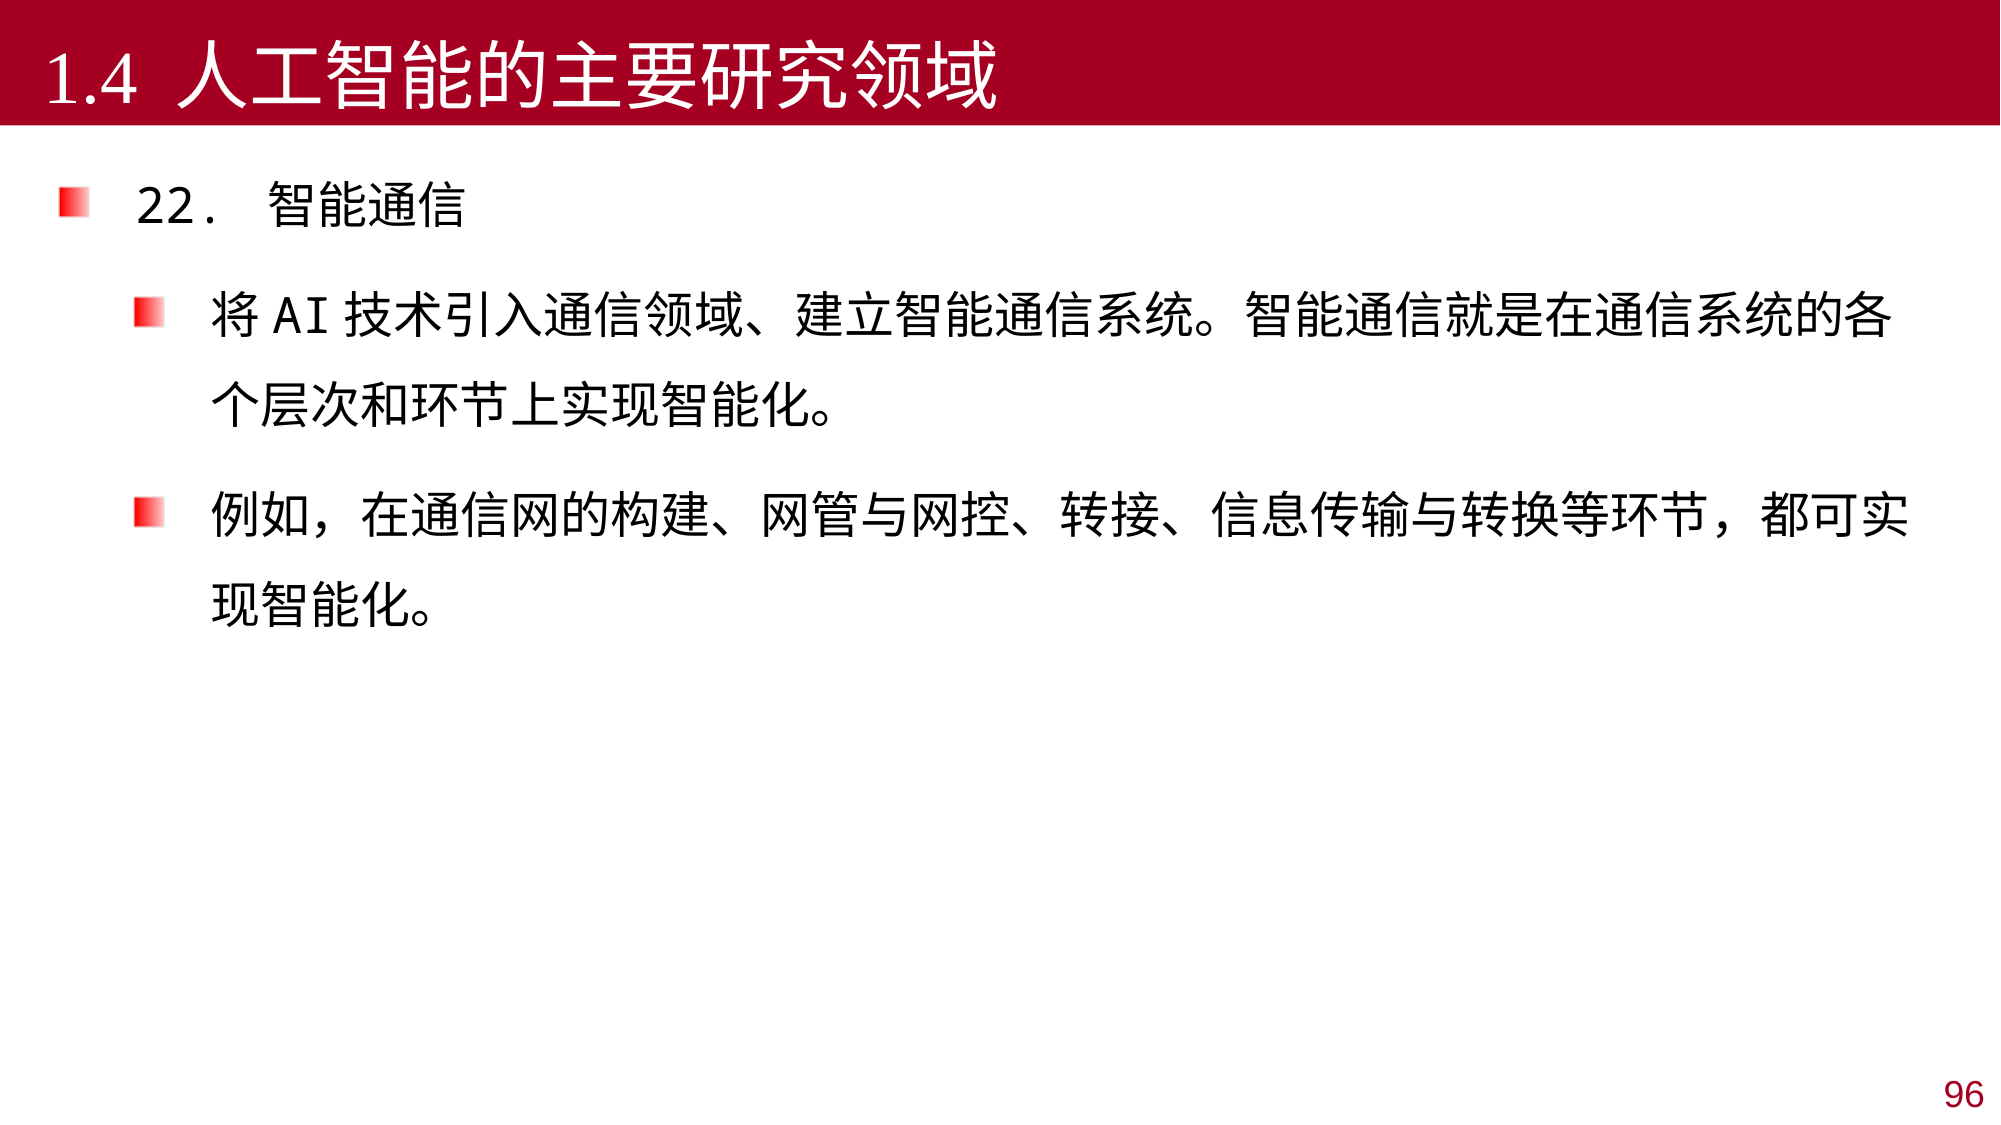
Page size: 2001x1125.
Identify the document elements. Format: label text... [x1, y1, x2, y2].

picture [132, 495, 168, 531]
slide_number 96 [1566, 1062, 2000, 1122]
picture [57, 185, 93, 221]
text_box 1.4 人工智能的主要研究领域 [0, 0, 2000, 126]
text_box 22. 智能通信 将AI技术引入通信领域、建立智能通信系统。智能通信就是在通信系统的各个层次和环节上实现智能化。 例如，在通信网的构建、网管与网控、转接、信息传输与转换等环节，都可实现智能化。 [43, 153, 1945, 1012]
picture [132, 295, 168, 331]
text_box [54, 148, 1969, 1035]
